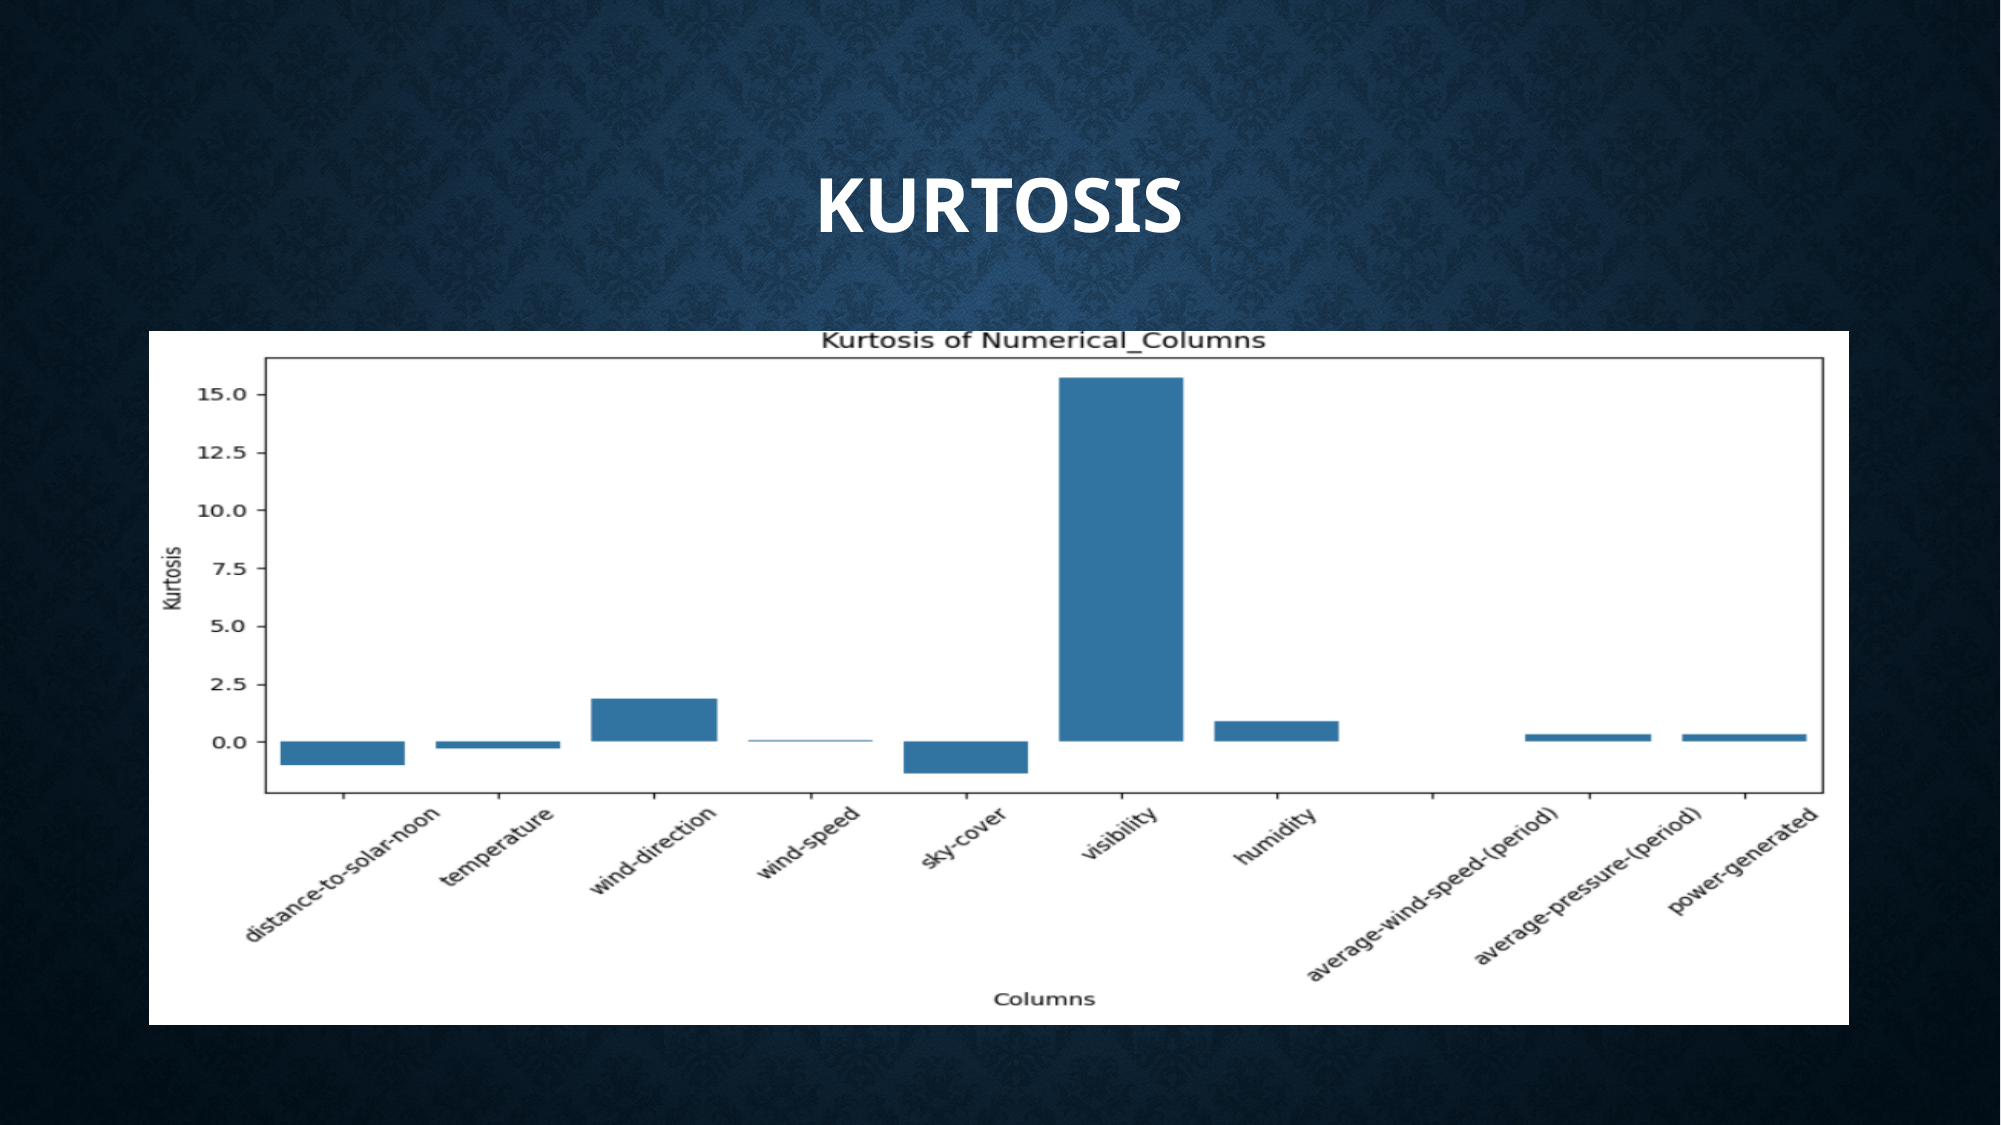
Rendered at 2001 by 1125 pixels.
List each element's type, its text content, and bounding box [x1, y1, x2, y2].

picture [149, 330, 1849, 1026]
title kurtosis [149, 99, 1849, 318]
